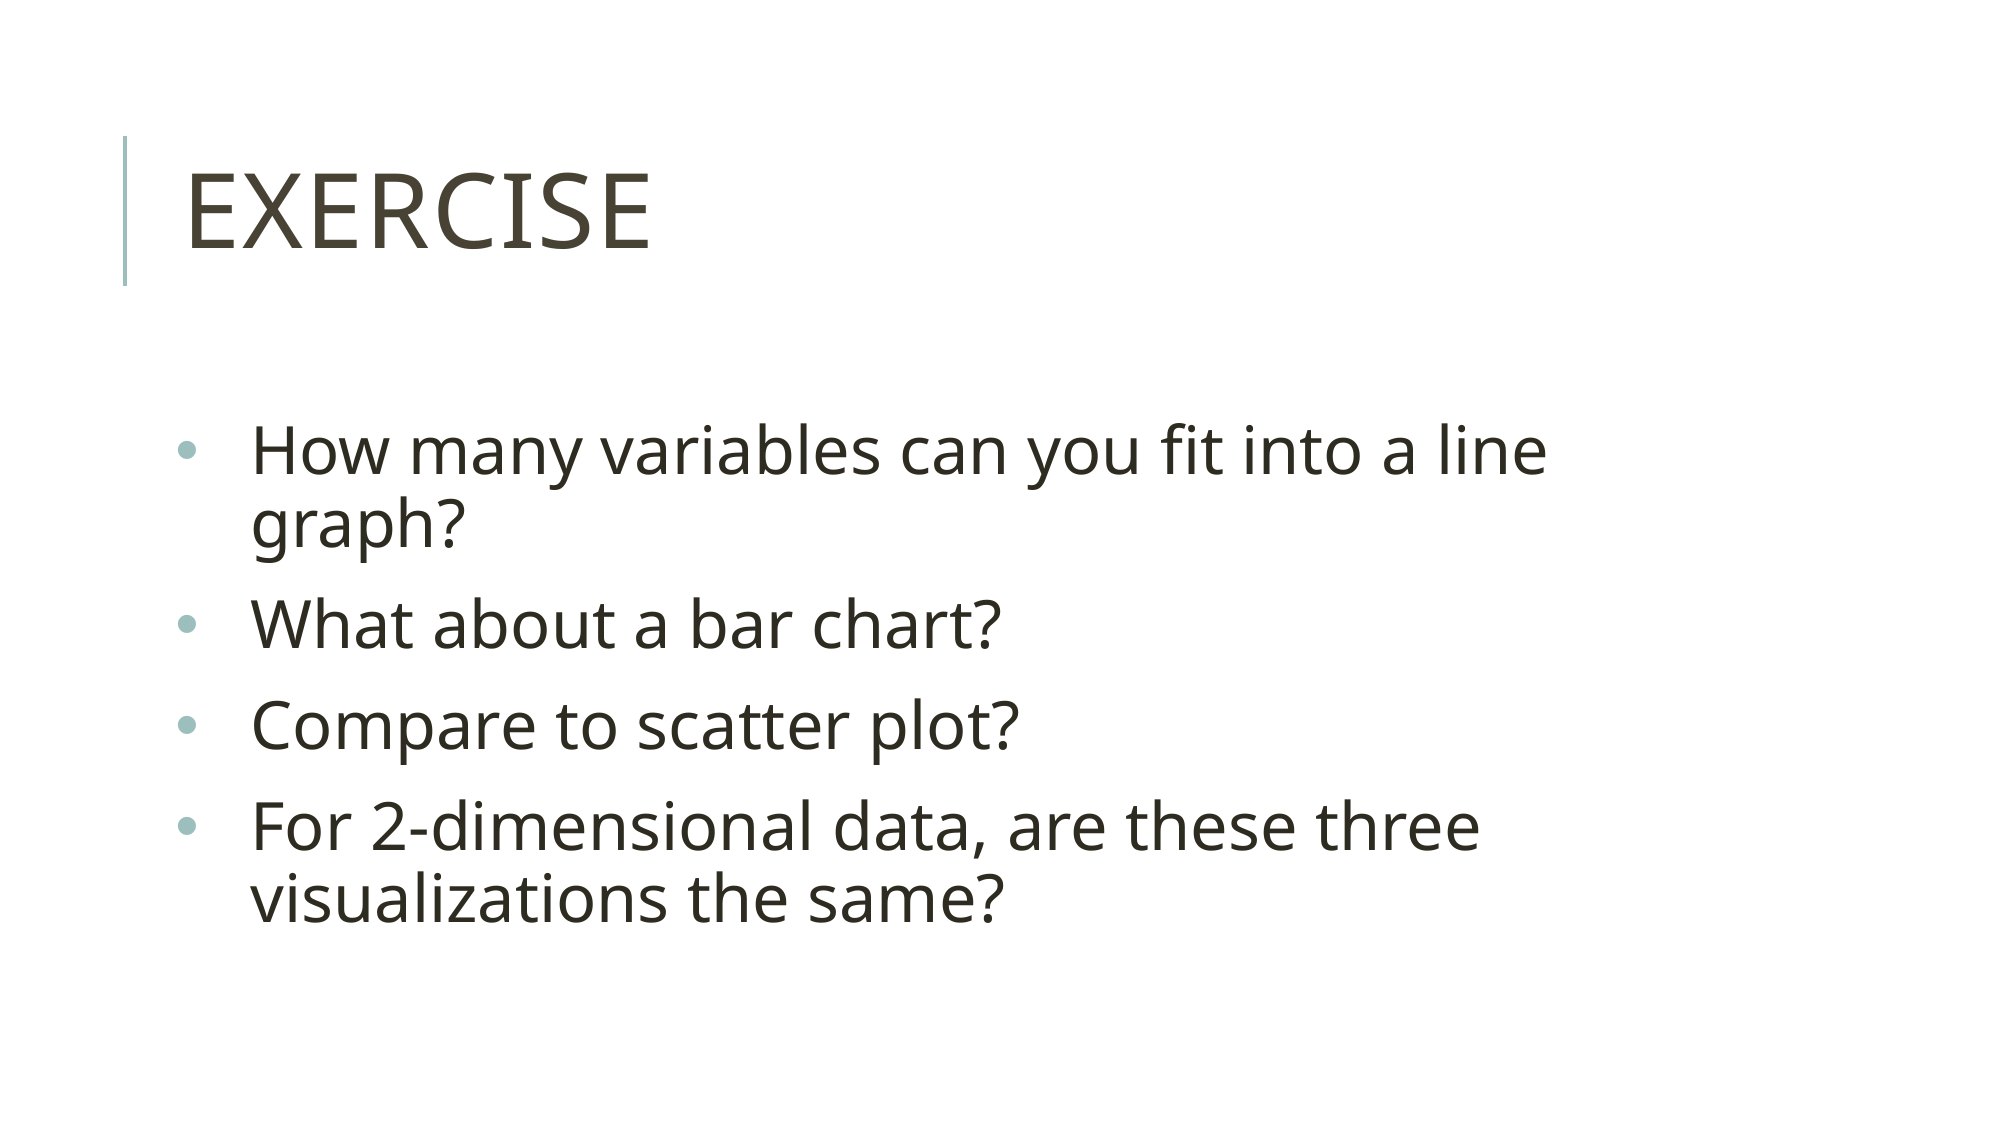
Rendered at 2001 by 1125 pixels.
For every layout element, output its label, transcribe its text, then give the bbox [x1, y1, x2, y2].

list How many variables can you fit into a line graph? What about a bar chart? Compare to scatter plot? For 2-dimensional data, are these three visualizations the same? [168, 325, 1763, 986]
title Exercise [168, 96, 1763, 325]
